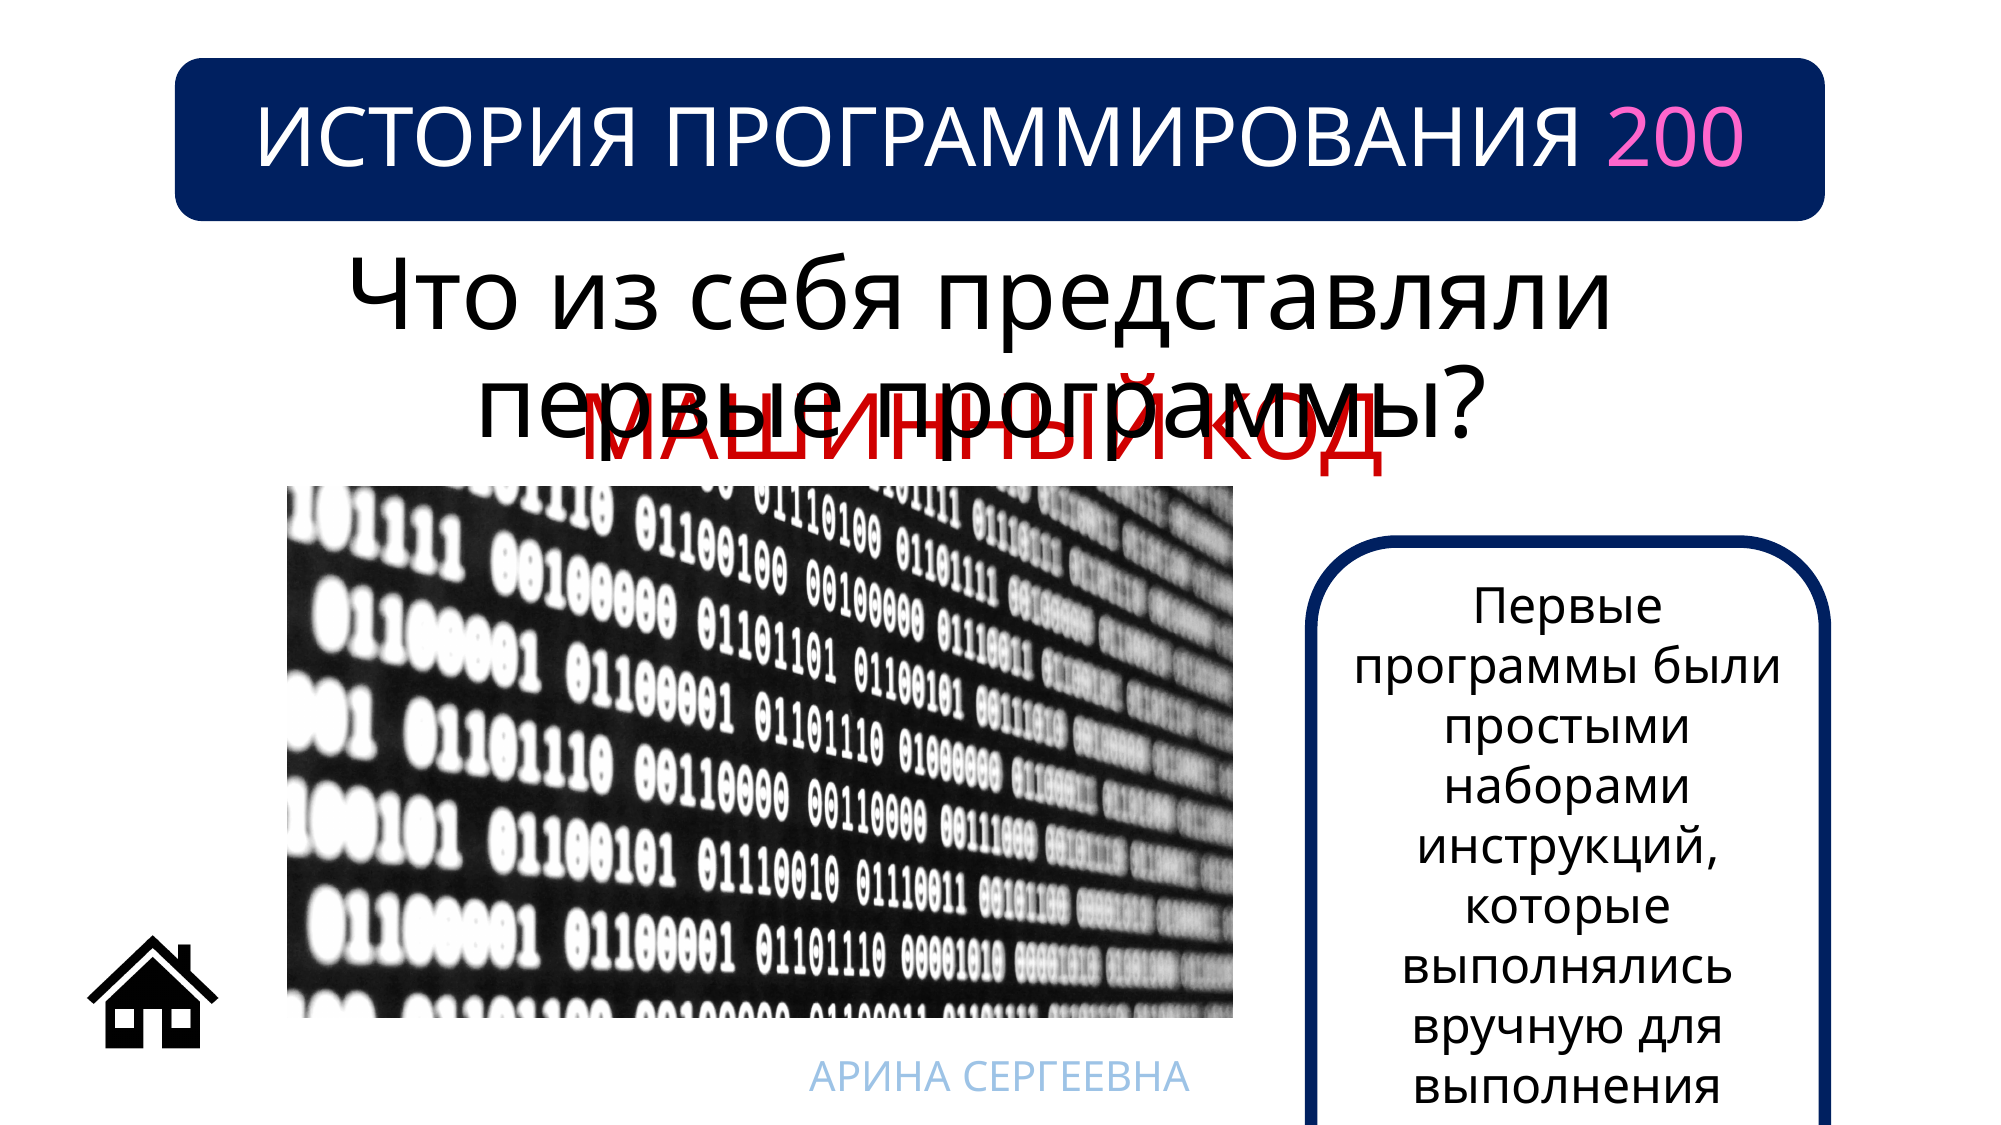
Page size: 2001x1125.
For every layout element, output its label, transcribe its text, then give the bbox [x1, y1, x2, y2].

picture [287, 486, 1233, 1018]
text_box АРИНА СЕРГЕЕВНА [427, 1042, 1573, 1108]
text_box ИСТОРИЯ ПРОГРАММИРОВАНИЯ 200 [174, 58, 1825, 222]
text_box Первые программы были простыми наборами инструкций, которые выполнялись вручную для выполнения конкретных задач. [1311, 541, 1825, 1125]
picture [77, 916, 228, 1067]
text_box Что из себя представляли первые программы? [137, 235, 1825, 950]
